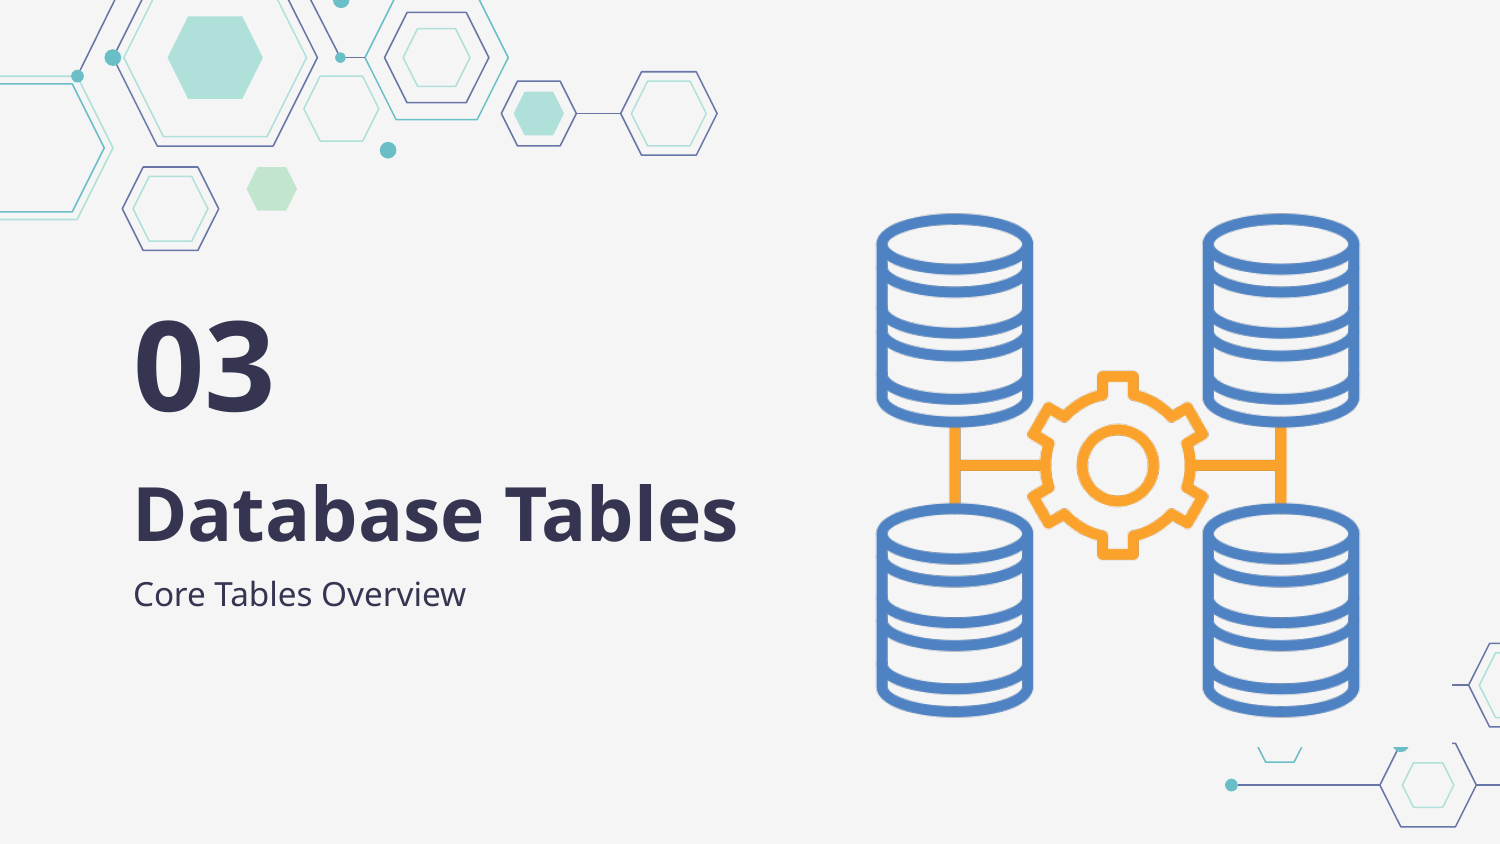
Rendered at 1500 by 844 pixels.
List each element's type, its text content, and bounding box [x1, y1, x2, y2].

subtitle Core Tables Overview [118, 557, 779, 621]
title 03 [118, 313, 336, 452]
picture [784, 184, 1452, 748]
title Database Tables [116, 451, 779, 590]
